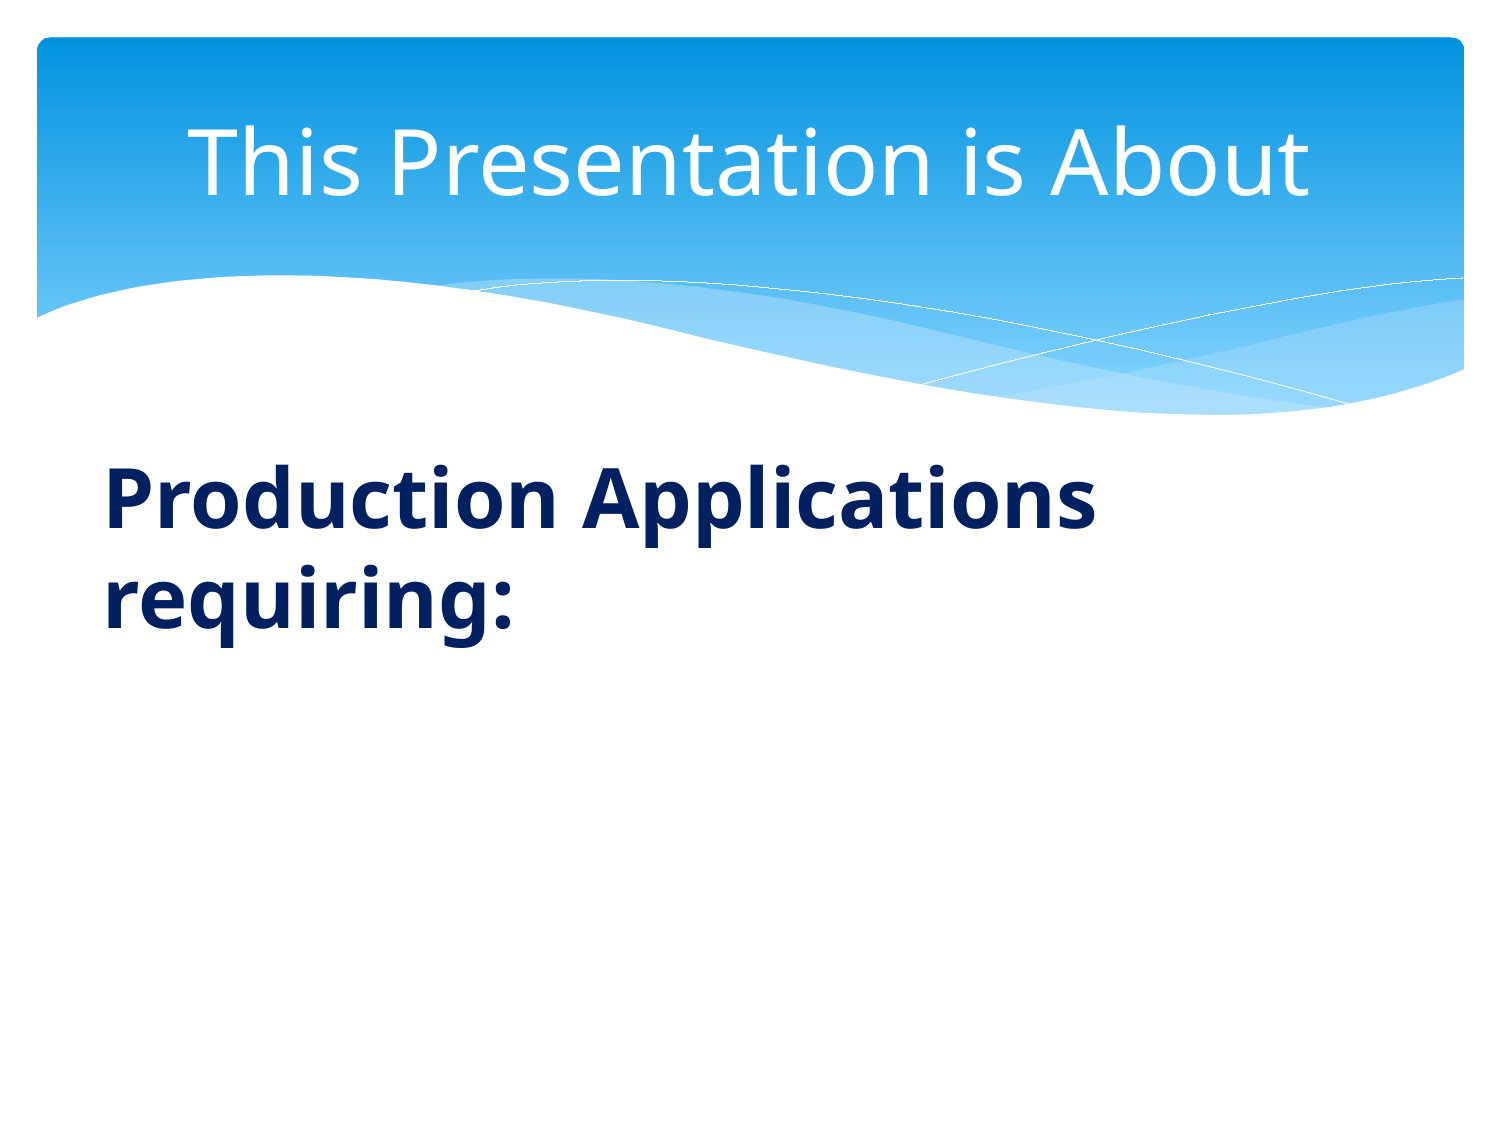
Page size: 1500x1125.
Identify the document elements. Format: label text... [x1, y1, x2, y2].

title This Presentation is About [75, 55, 1425, 261]
text_box Production Applications requiring: [87, 437, 1350, 663]
